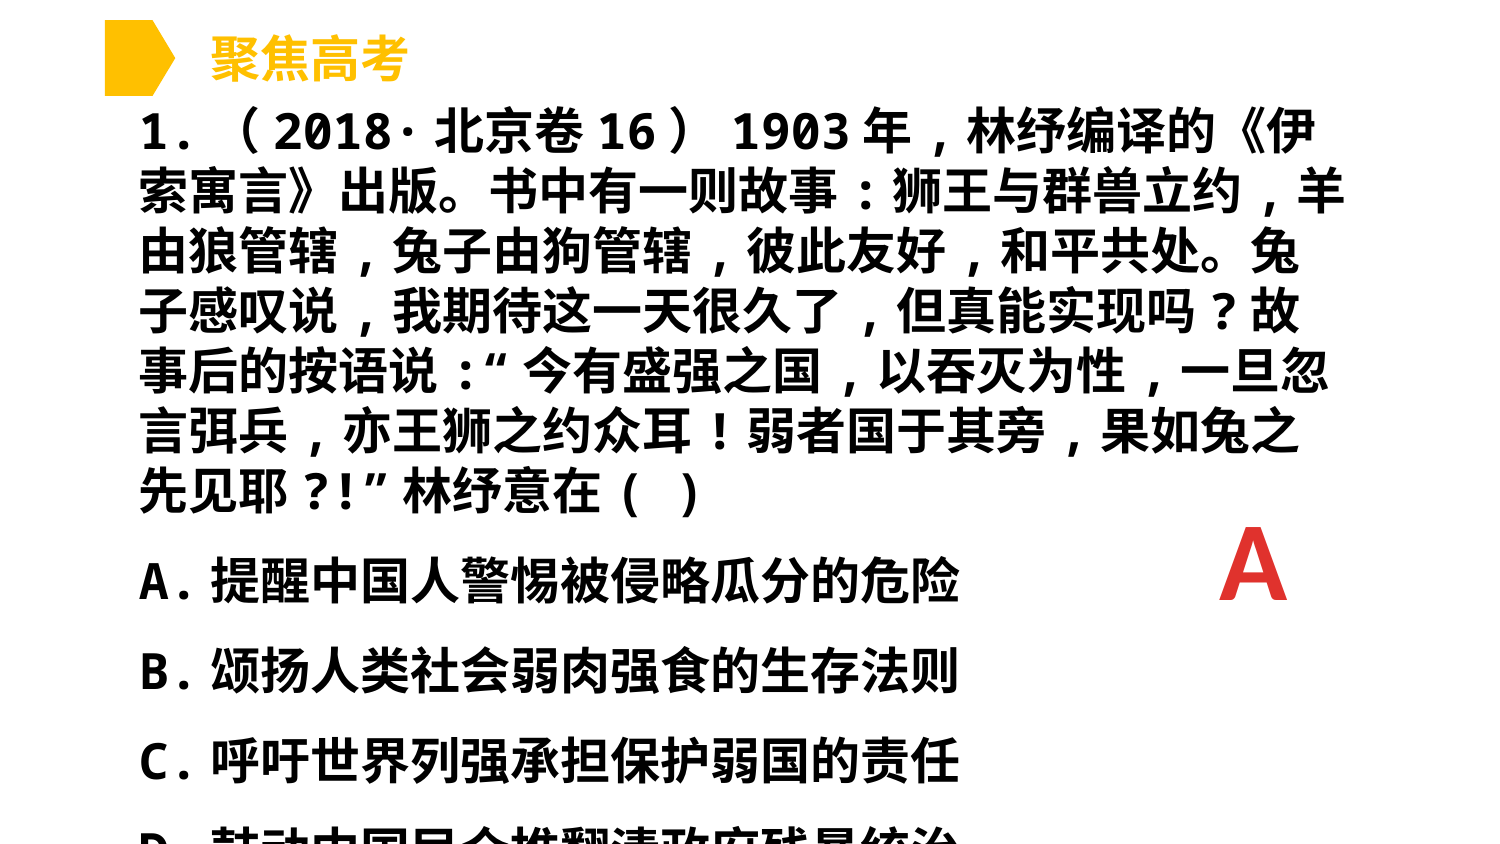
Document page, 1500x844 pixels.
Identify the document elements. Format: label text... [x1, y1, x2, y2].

text_box 聚焦高考 [196, 20, 426, 95]
text_box A [1204, 480, 1303, 631]
text_box 1.（2018·北京卷16）1903年,林纾编译的《伊索寓言》出版。书中有一则故事:狮王与群兽立约,羊由狼管辖,兔子由狗管辖,彼此友好,和平共处。兔子感叹说,我期待这一天很久了,但真能实现吗?故事后的按语说:“今有盛强之国,以吞灭为性,一旦忽言弭兵,亦王狮之约众耳!弱者国于其旁,果如兔之先见耶?!”林纾意在( ) A.提醒中国人警惕被侵略瓜分的危险 B.颂扬人类社会弱肉强食的生存法则 C.呼吁世界列强承担保护弱国的责任 D.鼓动中国民众推翻清政府残暴统治 [124, 92, 1363, 844]
text_box [102, 18, 178, 99]
